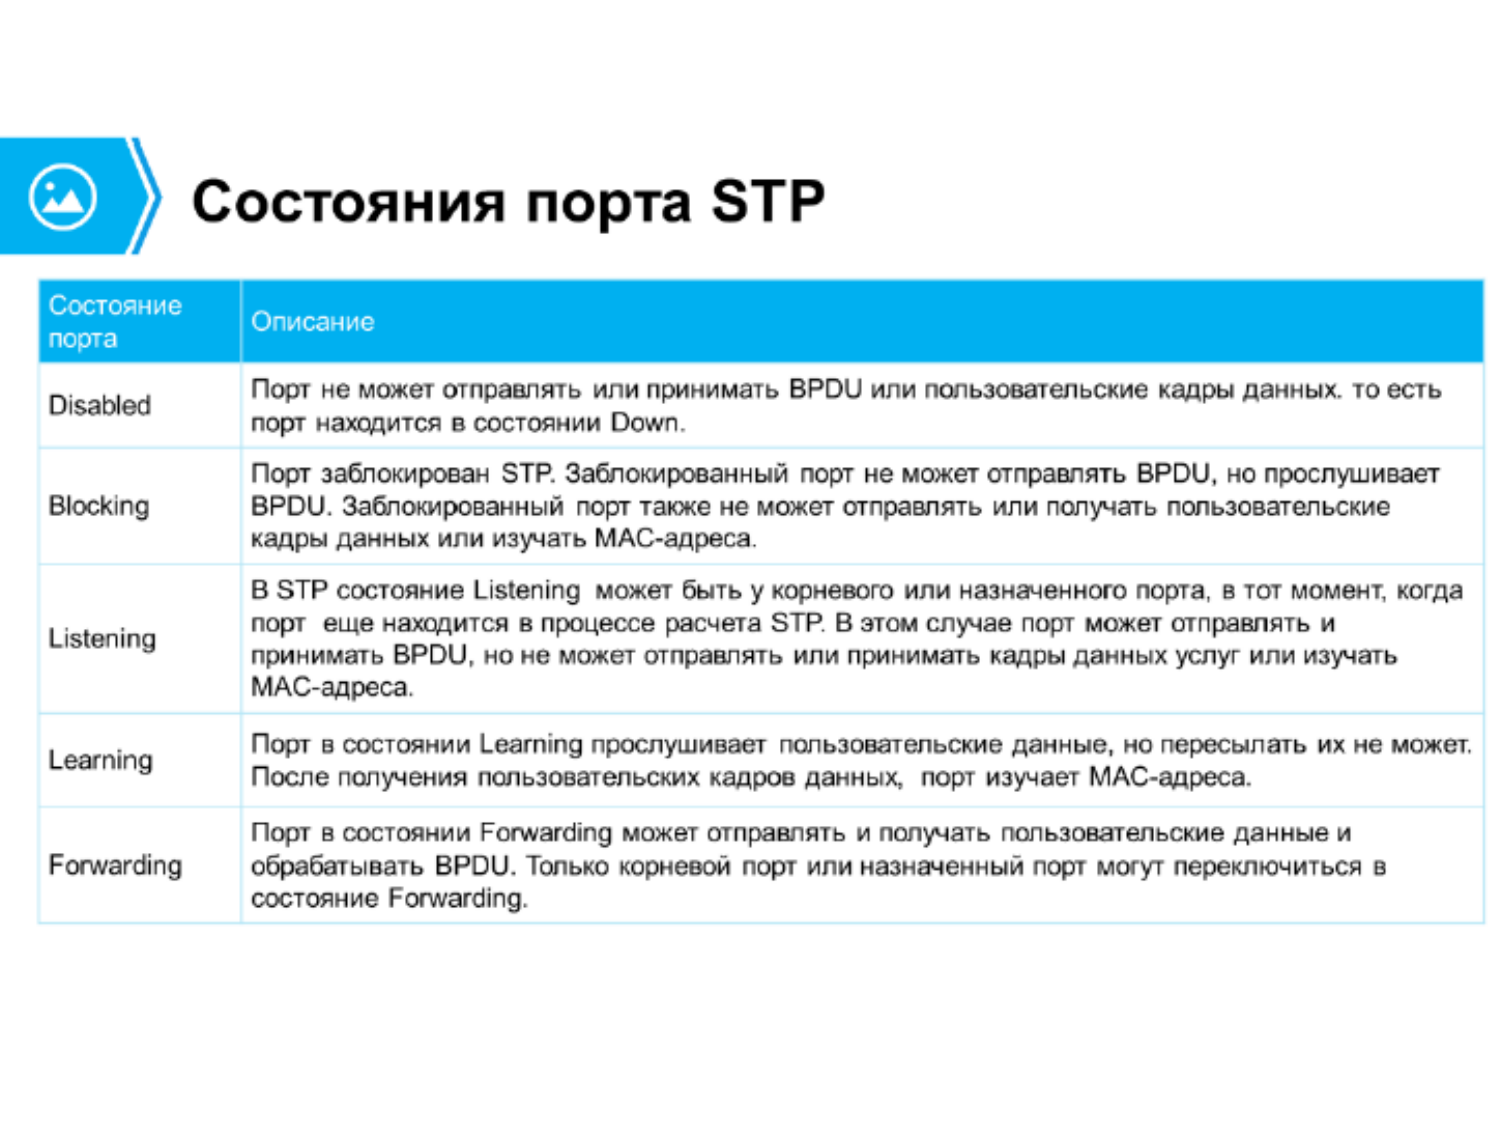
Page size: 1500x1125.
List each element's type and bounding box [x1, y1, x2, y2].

list [0, 124, 1500, 935]
